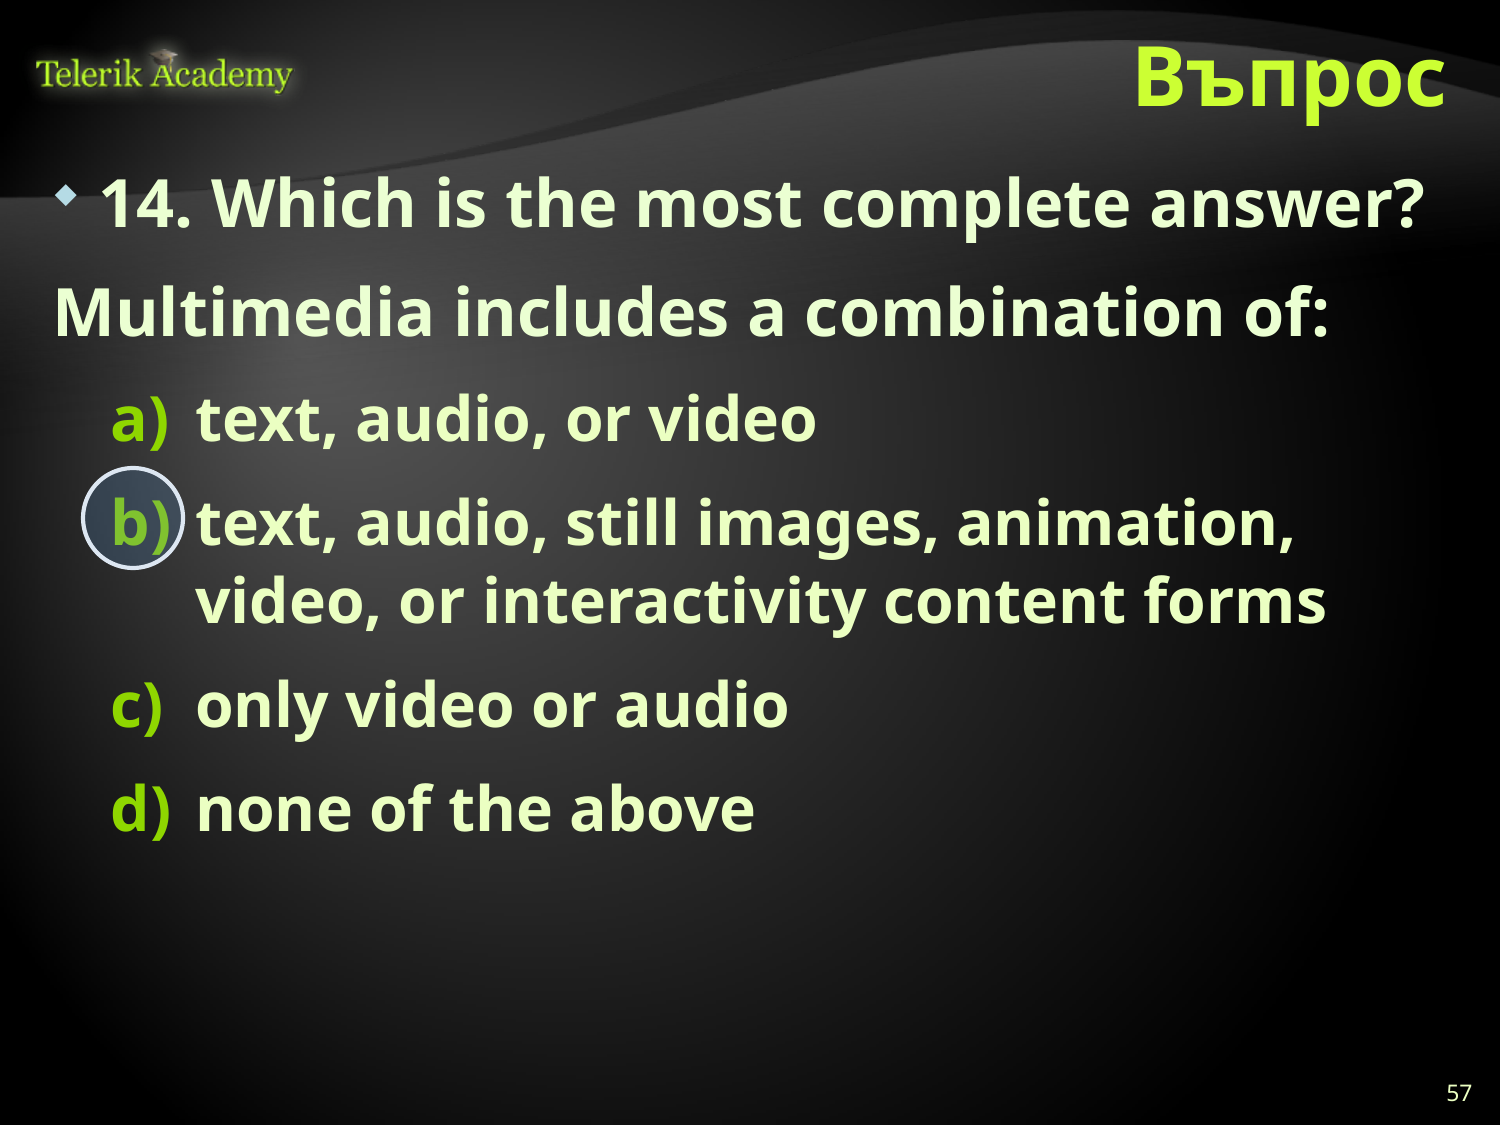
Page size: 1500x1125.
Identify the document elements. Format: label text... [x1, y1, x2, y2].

picture [0, 0, 1500, 1125]
title Въпрос [300, 12, 1463, 149]
list 14. Which is the most complete answer? Multimedia includes a combination of: text, audio, or video text, audio, still images, animation, video, or interactivity content forms only video or audio none of the above [37, 149, 1463, 1075]
text_box [80, 465, 186, 571]
slide_number 57 [1412, 1074, 1488, 1113]
